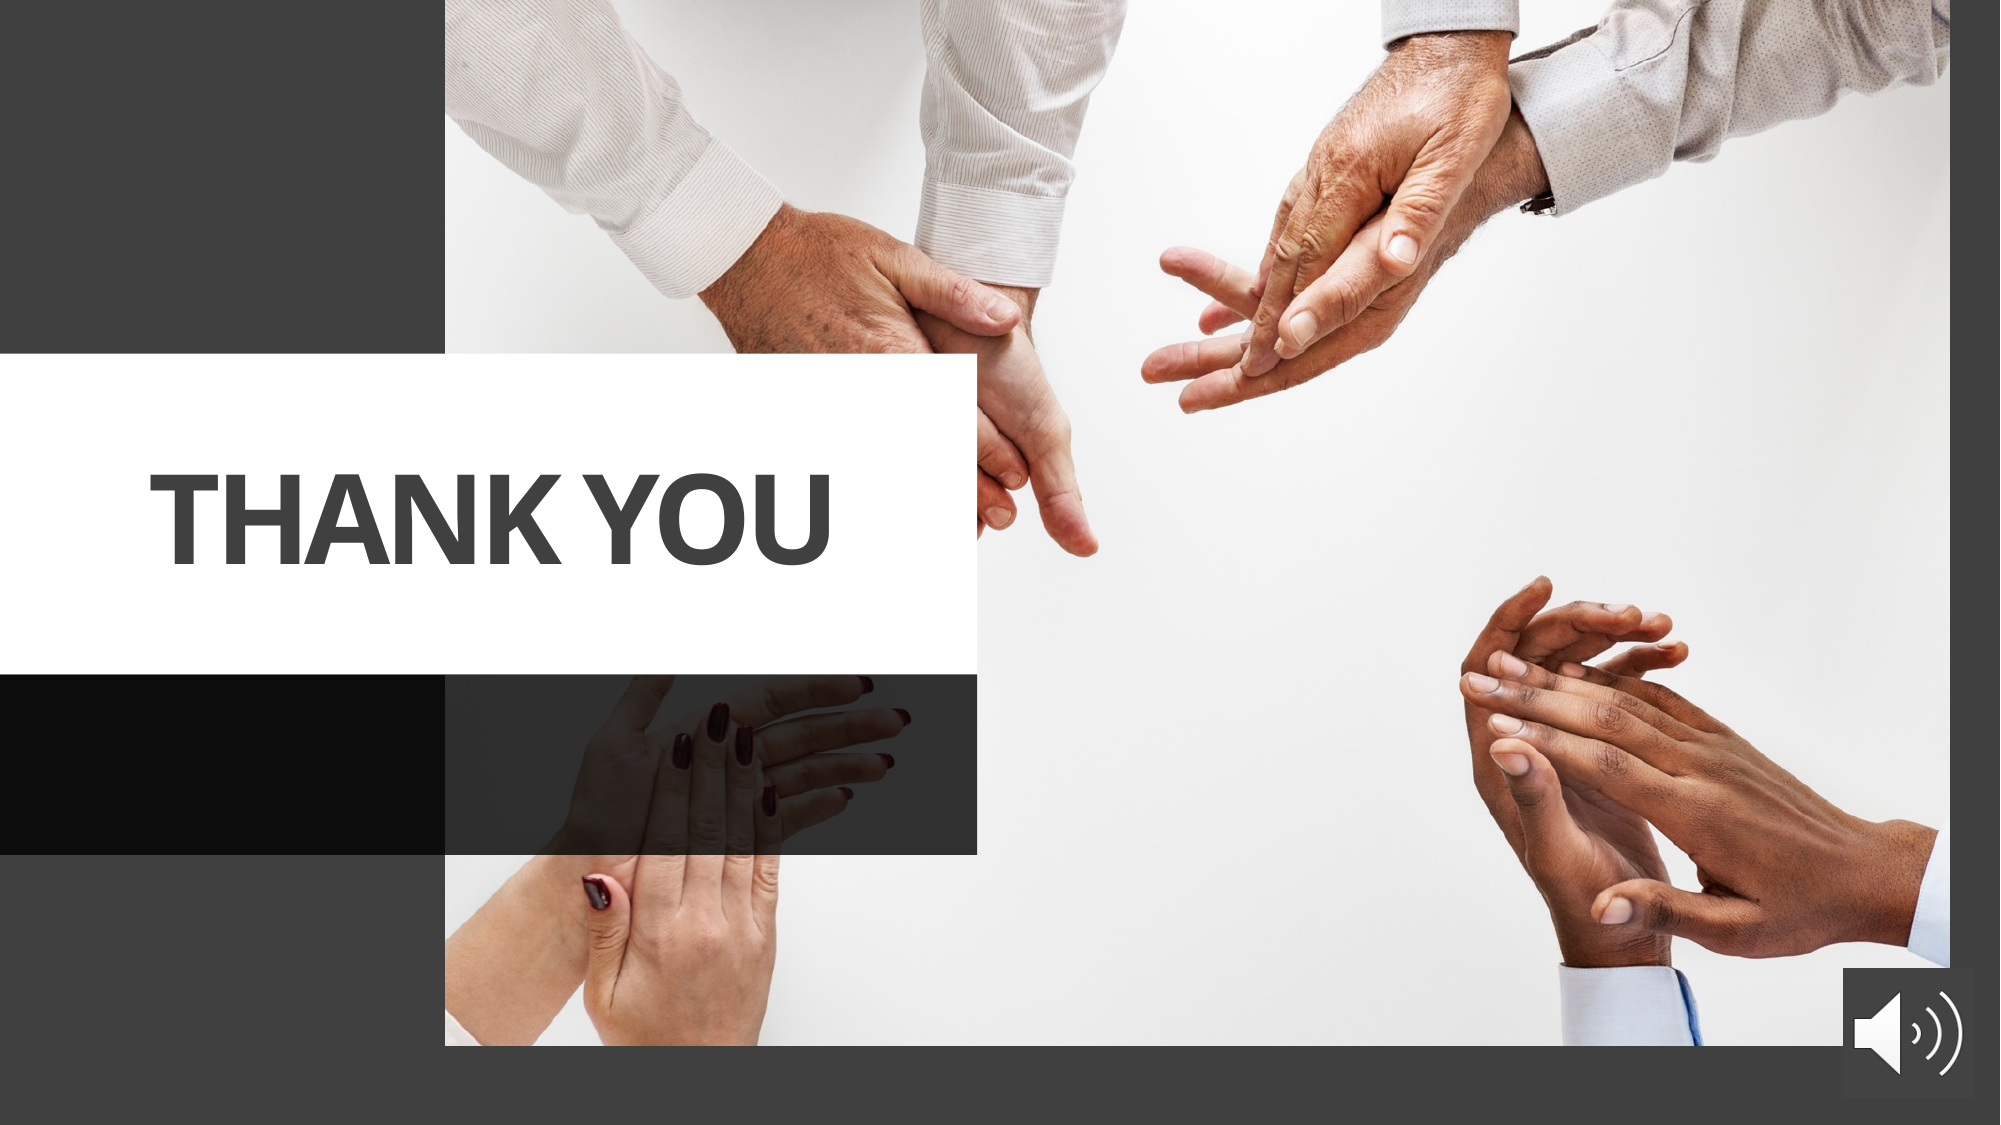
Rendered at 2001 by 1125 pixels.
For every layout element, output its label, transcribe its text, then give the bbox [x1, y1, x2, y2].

list [0, 674, 445, 855]
title Thank You [0, 353, 445, 674]
picture [445, 0, 1975, 1100]
